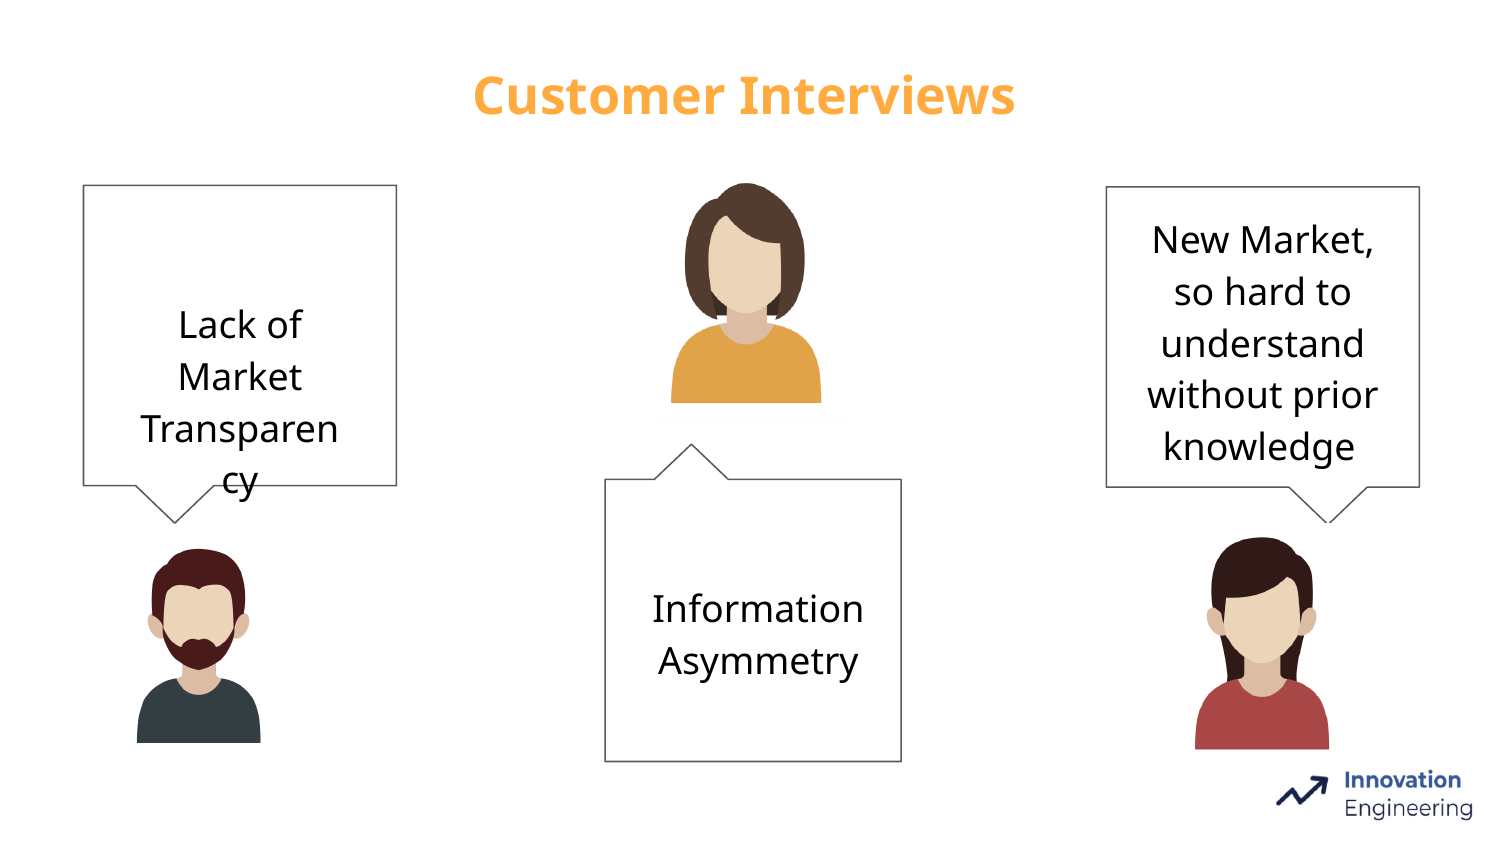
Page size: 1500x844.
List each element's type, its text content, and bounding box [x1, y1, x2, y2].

text_box Customer Interviews [69, 37, 1420, 151]
text_box Information Asymmetry [635, 563, 882, 697]
text_box New Market, so hard to understand without prior knowledge [1131, 194, 1395, 484]
text_box Lack of Market Transparency [116, 279, 364, 517]
picture [655, 172, 847, 425]
text_box [605, 444, 902, 762]
picture [1172, 523, 1480, 830]
text_box [83, 185, 397, 486]
picture [123, 536, 281, 751]
text_box [168, 517, 182, 524]
text_box [1106, 186, 1420, 522]
